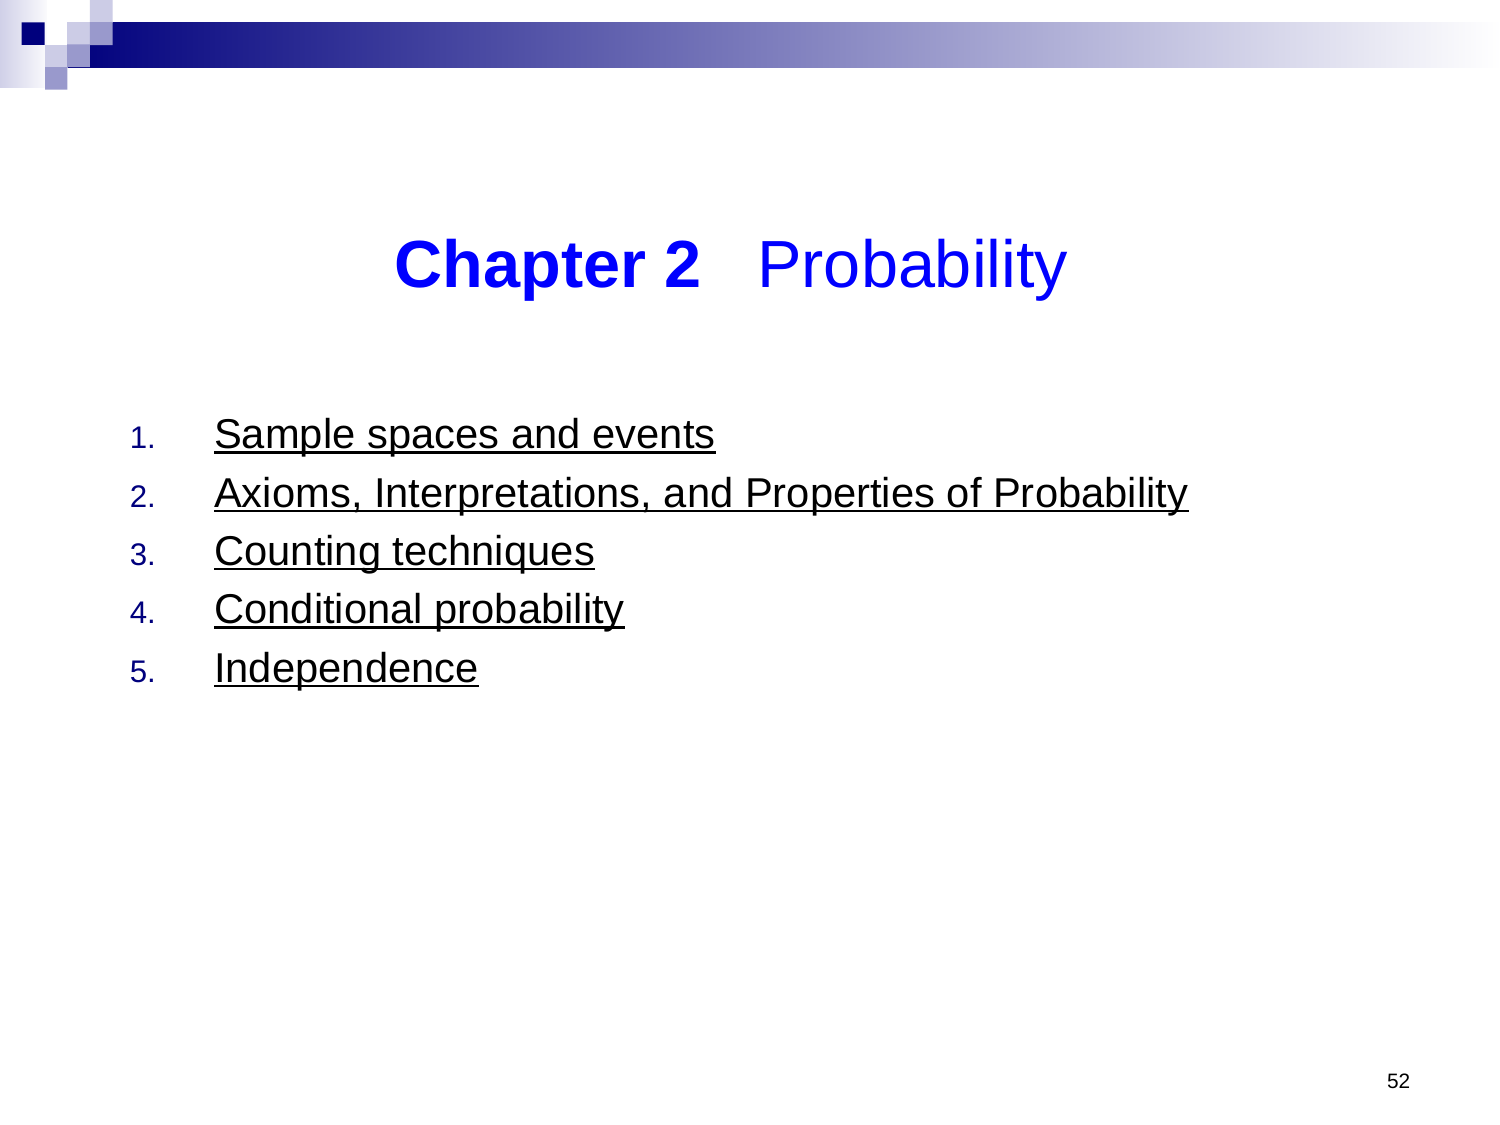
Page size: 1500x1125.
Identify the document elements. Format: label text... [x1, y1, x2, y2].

text_box Chapter 2 Probability [174, 213, 1289, 354]
slide_number 52 [1074, 1024, 1426, 1101]
text_box Sample spaces and events Axioms, Interpretations, and Properties of Probability Counting techniques Conditional probability Independence [115, 399, 1437, 836]
